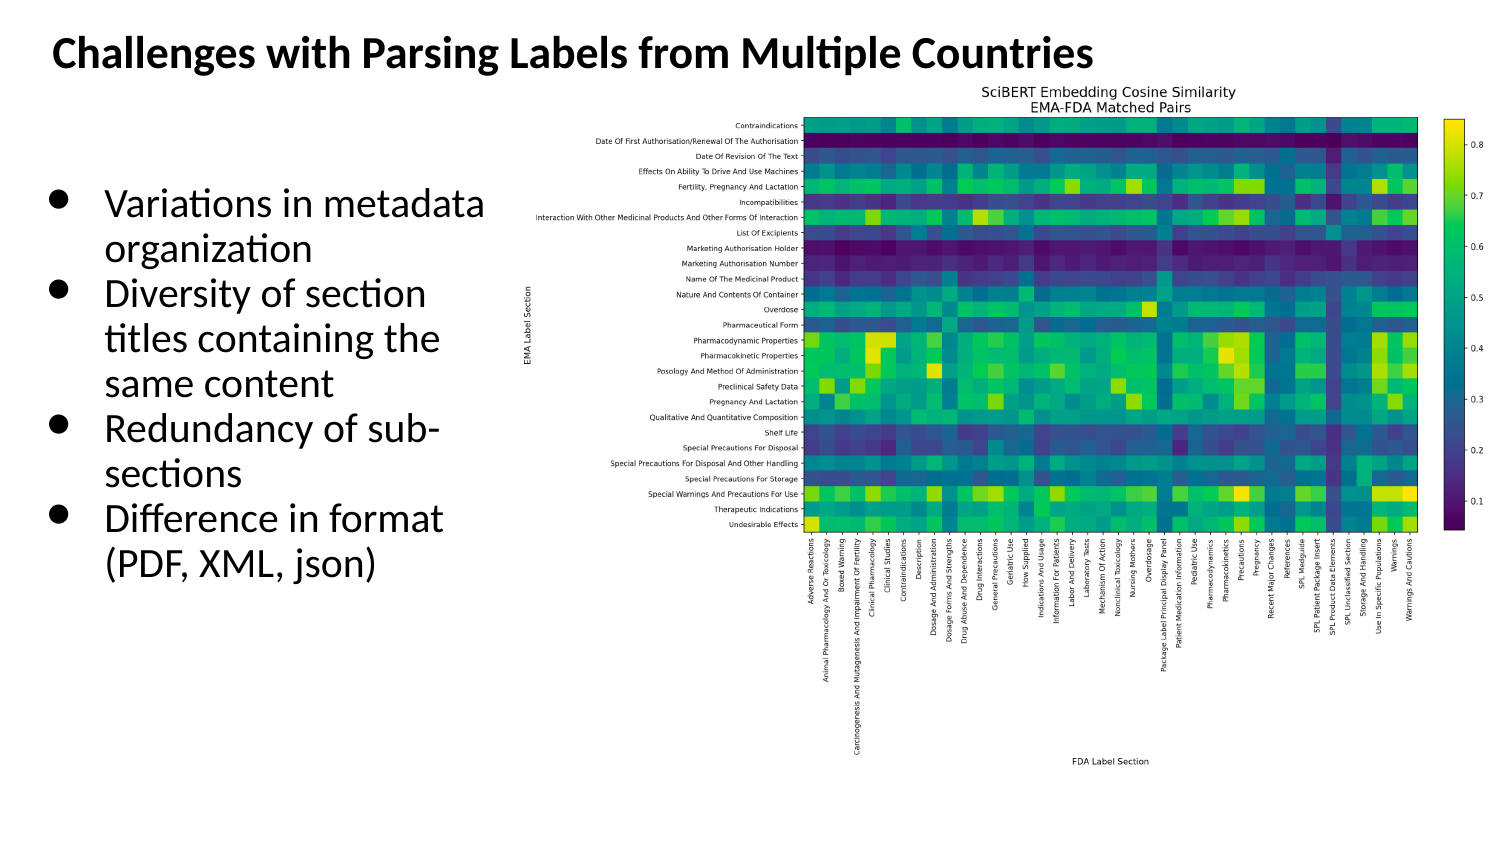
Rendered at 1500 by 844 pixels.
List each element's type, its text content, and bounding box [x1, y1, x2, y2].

picture [518, 80, 1491, 772]
title Challenges with Parsing Labels from Multiple Countries [37, 0, 1436, 69]
text_box Variations in metadata organization Diversity of section titles containing the same content Redundancy of sub-sections Difference in format (PDF, XML, json) [14, 166, 507, 602]
